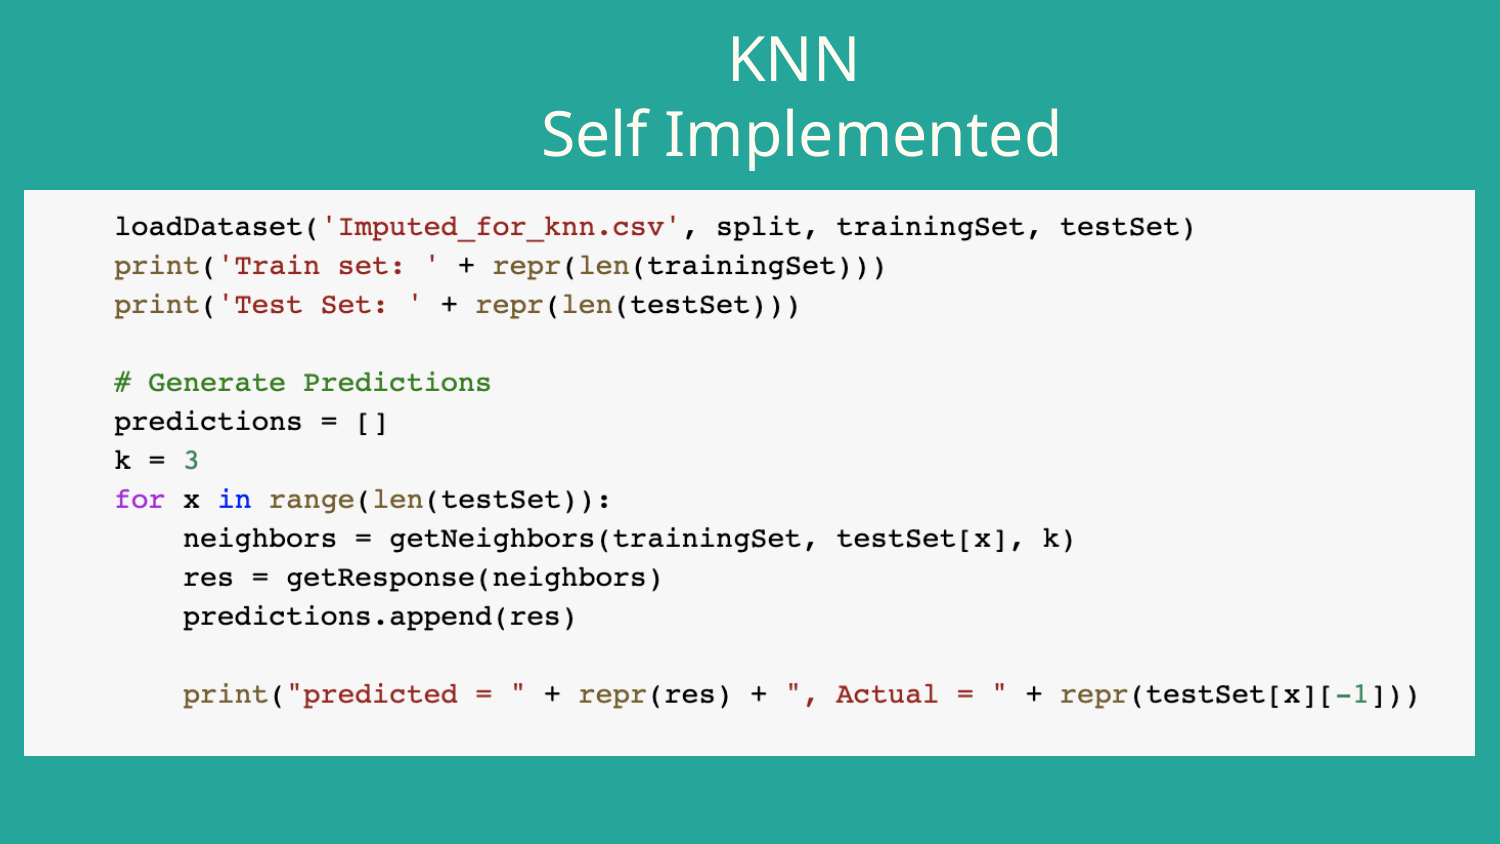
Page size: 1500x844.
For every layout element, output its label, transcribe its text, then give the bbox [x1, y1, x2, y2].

picture [24, 190, 1476, 756]
title KNN Self Implemented [78, 21, 1451, 166]
